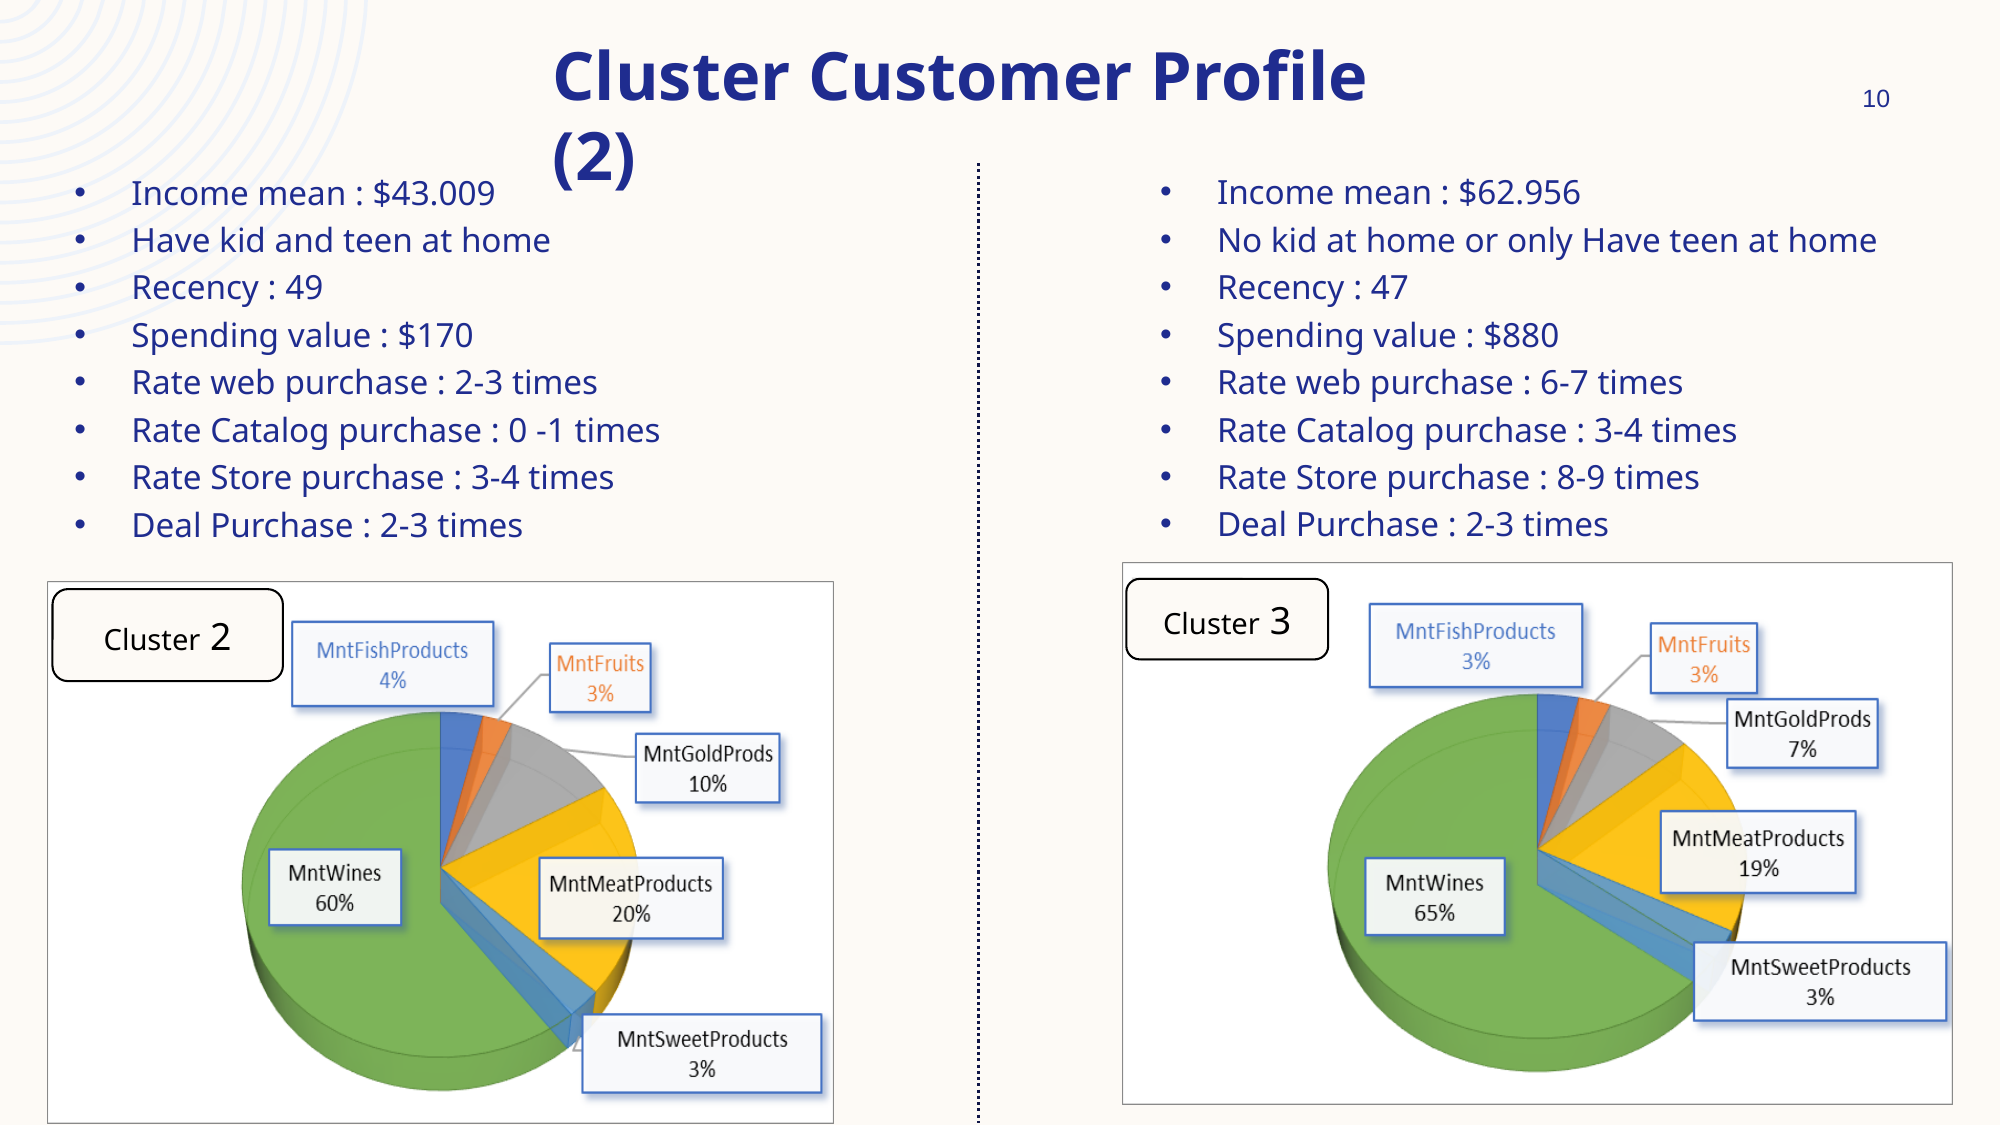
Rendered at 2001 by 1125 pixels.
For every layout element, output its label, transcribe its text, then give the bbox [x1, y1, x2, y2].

text_box Cluster Customer Profile (2) [537, 26, 1416, 102]
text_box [1122, 562, 1953, 1105]
slide_number 10 [1795, 75, 1958, 120]
text_box Income mean : $43.009 Have kid and teen at home Recency : 49 Spending value : $170 Rate web purchase : 2-3 times Rate Catalog purchase : 0 -1 times Rate Store purchase : 3-4 times Deal Purchase : 2-3 times [59, 164, 917, 646]
text_box Income mean : $62.956 No kid at home or only Have teen at home Recency : 47 Spending value : $880 Rate web purchase : 6-7 times Rate Catalog purchase : 3-4 times Rate Store purchase : 8-9 times Deal Purchase : 2-3 times [1145, 164, 1958, 576]
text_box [47, 581, 834, 1124]
